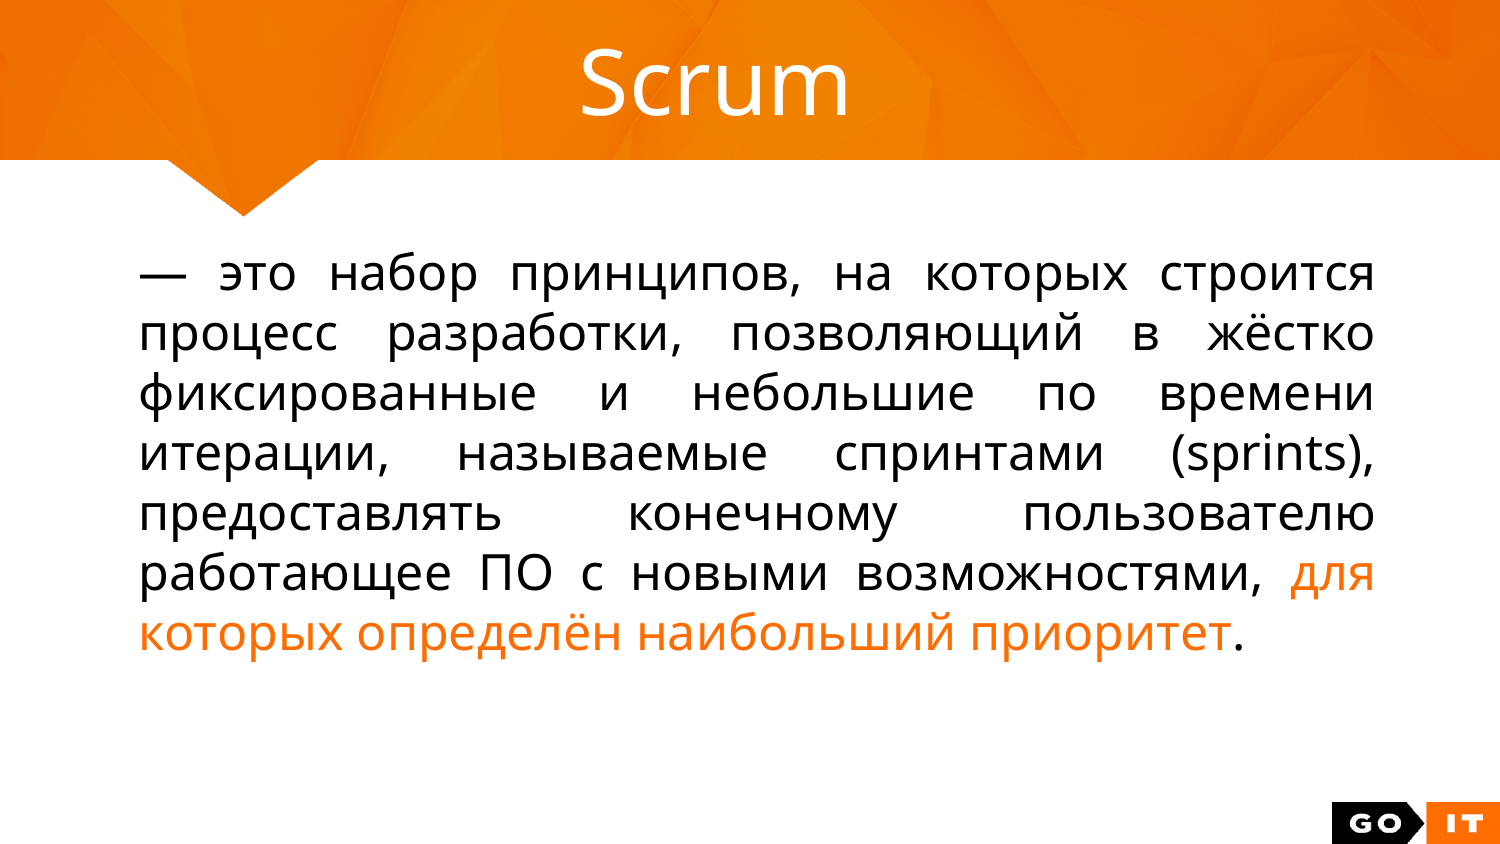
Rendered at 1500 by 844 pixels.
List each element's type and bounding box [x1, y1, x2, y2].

picture [1331, 802, 1500, 844]
list [0, 0, 1500, 844]
